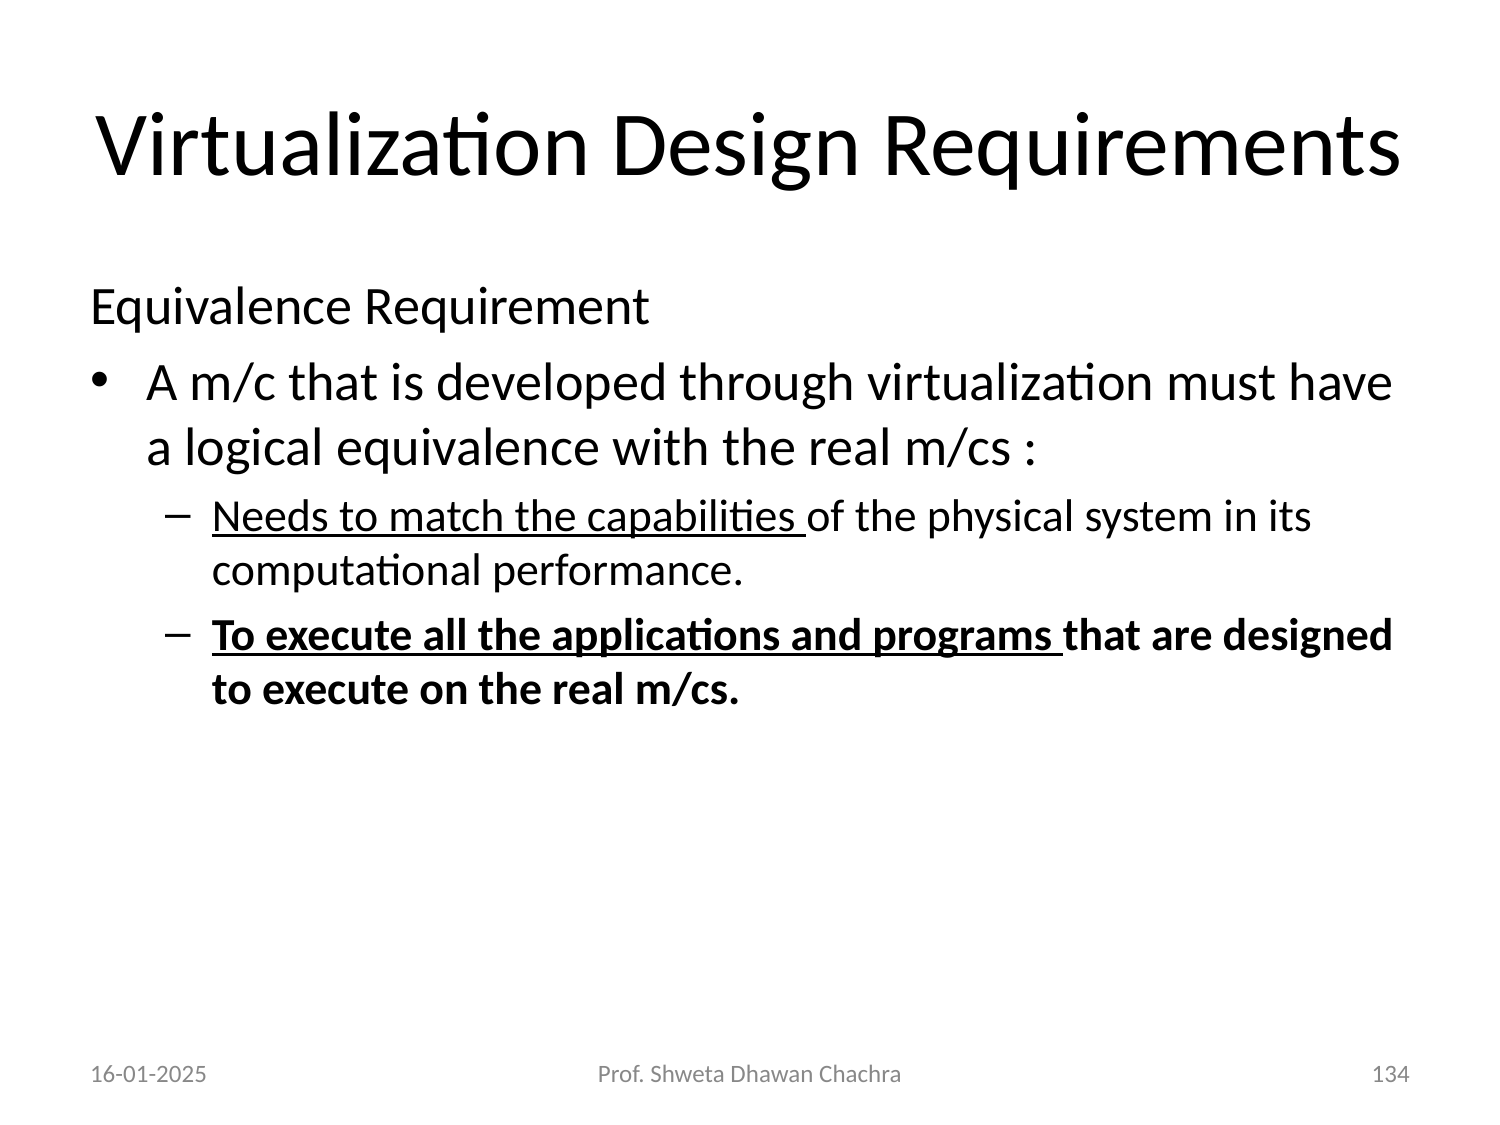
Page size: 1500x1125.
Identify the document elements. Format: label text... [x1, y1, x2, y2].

footer Prof. Shweta Dhawan Chachra [512, 1042, 988, 1103]
title Virtualization Design Requirements [75, 45, 1425, 233]
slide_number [75, 1042, 425, 1103]
list Equivalence Requirement A m/c that is developed through virtualization must have a logical equivalence with the real m/cs : Needs to match the capabilities of the physical system in its computational performance. To execute all the applications and programs that are designed to execute on the real m/cs. [75, 262, 1425, 1005]
slide_number ‹#› [1074, 1042, 1425, 1103]
